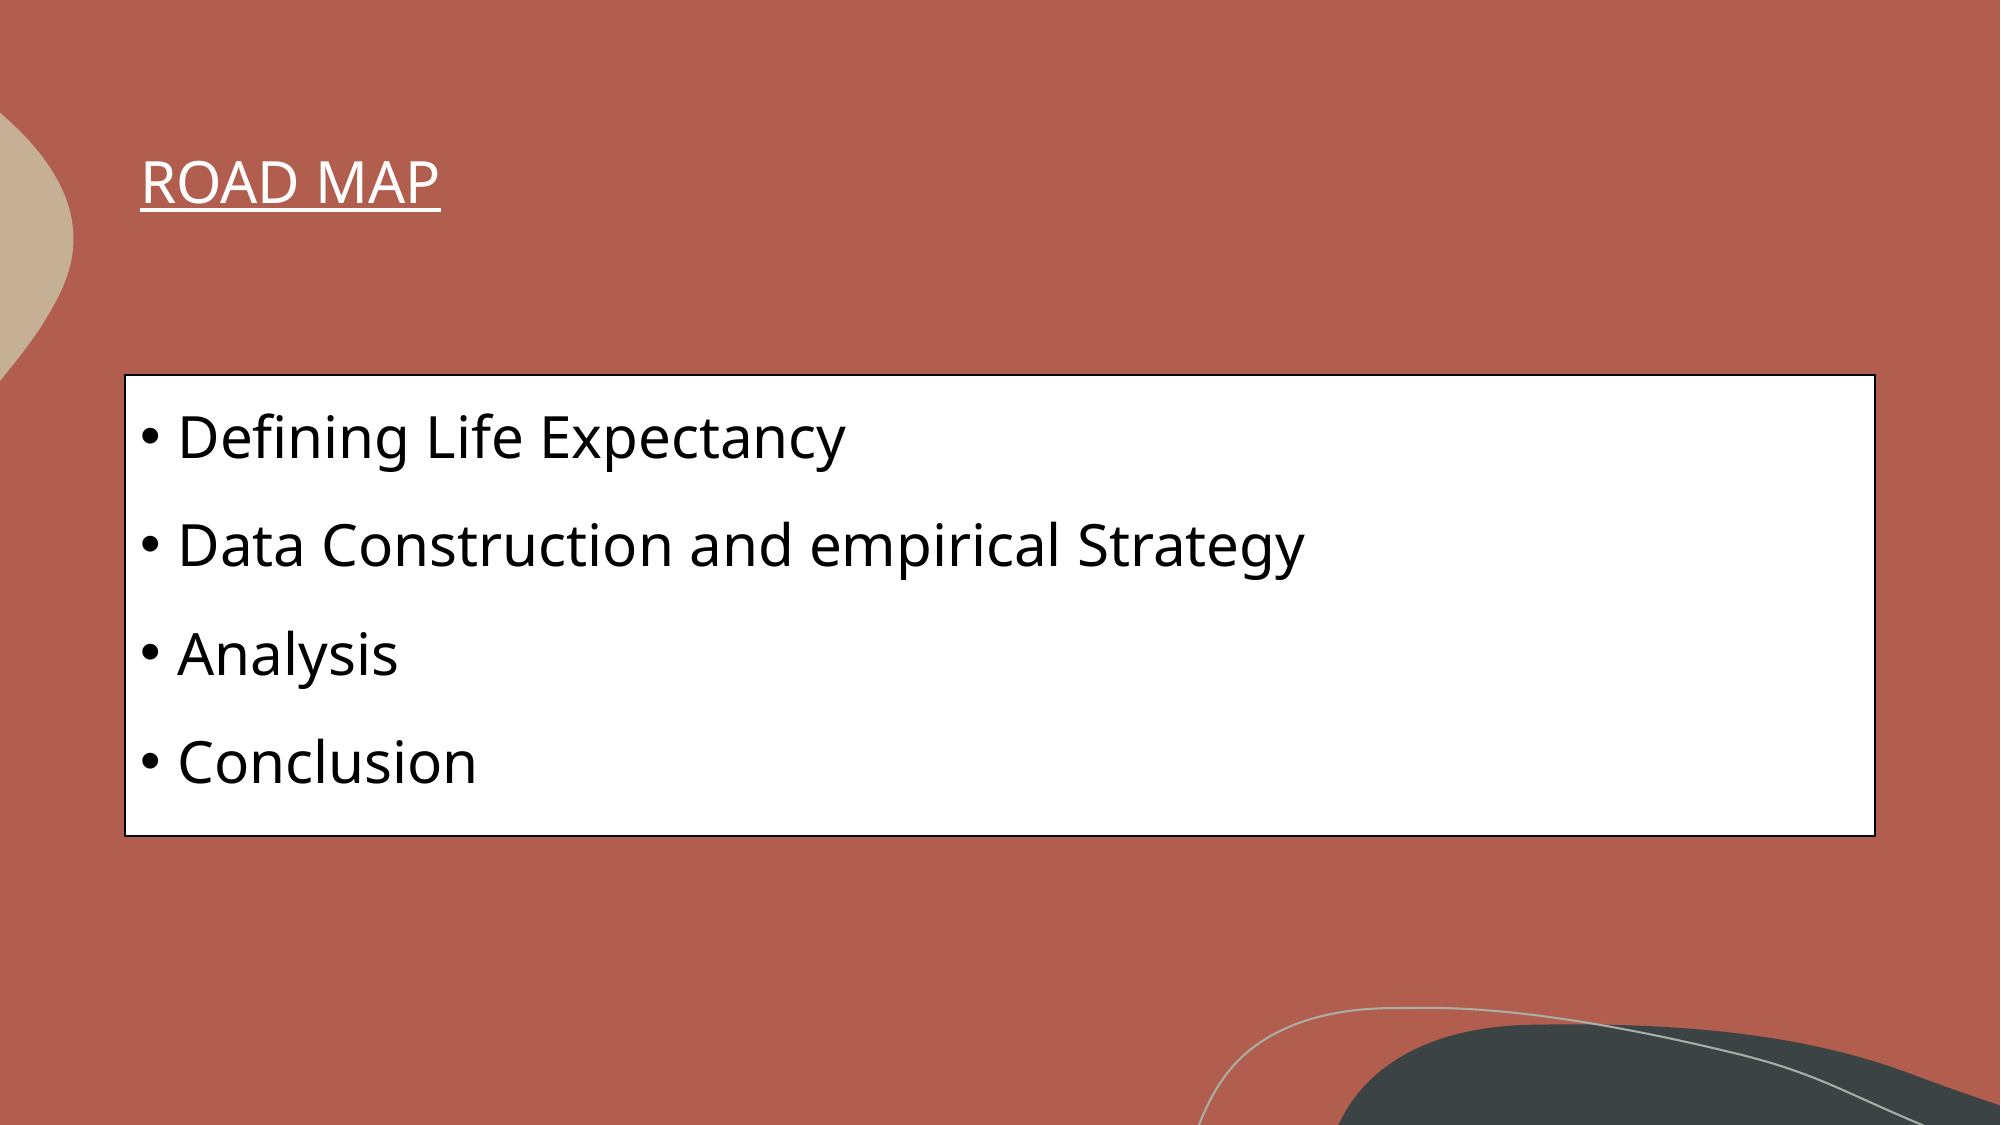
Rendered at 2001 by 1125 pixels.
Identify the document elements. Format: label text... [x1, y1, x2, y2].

list Defining Life Expectancy Data Construction and empirical Strategy Analysis Conclusion [124, 374, 1876, 837]
title ROAD MAP [125, 125, 1875, 244]
